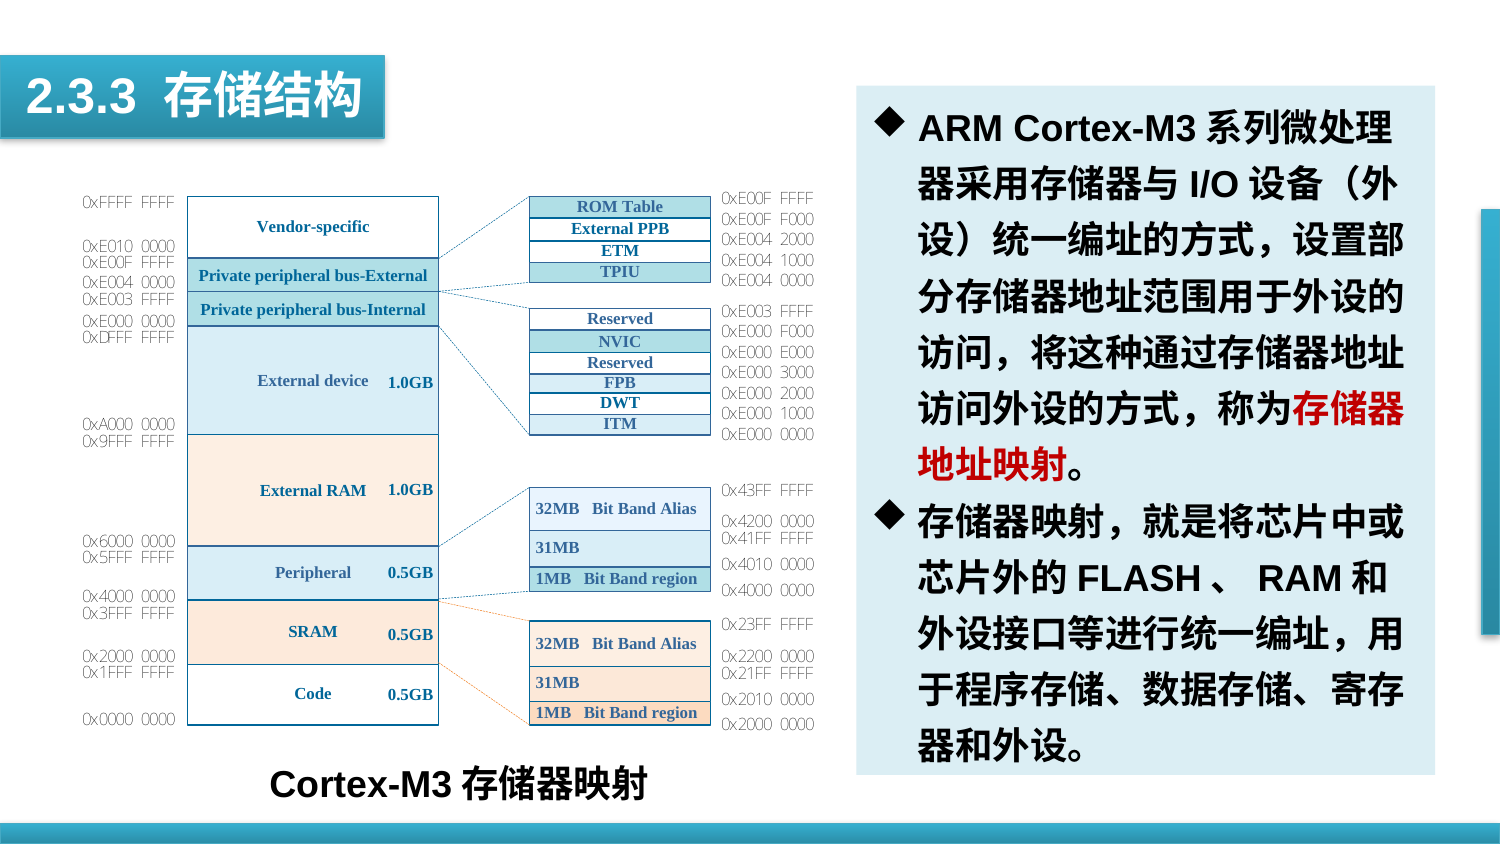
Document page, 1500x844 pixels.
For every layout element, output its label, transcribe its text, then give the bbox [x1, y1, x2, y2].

text_box ARM Cortex-M3系列微处理器采用存储器与I/O设备（外设）统一编址的方式，设置部分存储器地址范围用于外设的访问，将这种通过存储器地址访问外设的方式，称为存储器地址映射。 存储器映射，就是将芯片中或芯片外的FLASH、RAM和外设接口等进行统一编址，用于程序存储、数据存储、寄存器和外设。 [856, 85, 1436, 775]
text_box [64, 185, 831, 741]
text_box 2.3.3 存储结构 [11, 55, 378, 131]
text_box Cortex-M3存储器映射 [254, 752, 664, 813]
text_box [0, 55, 385, 139]
